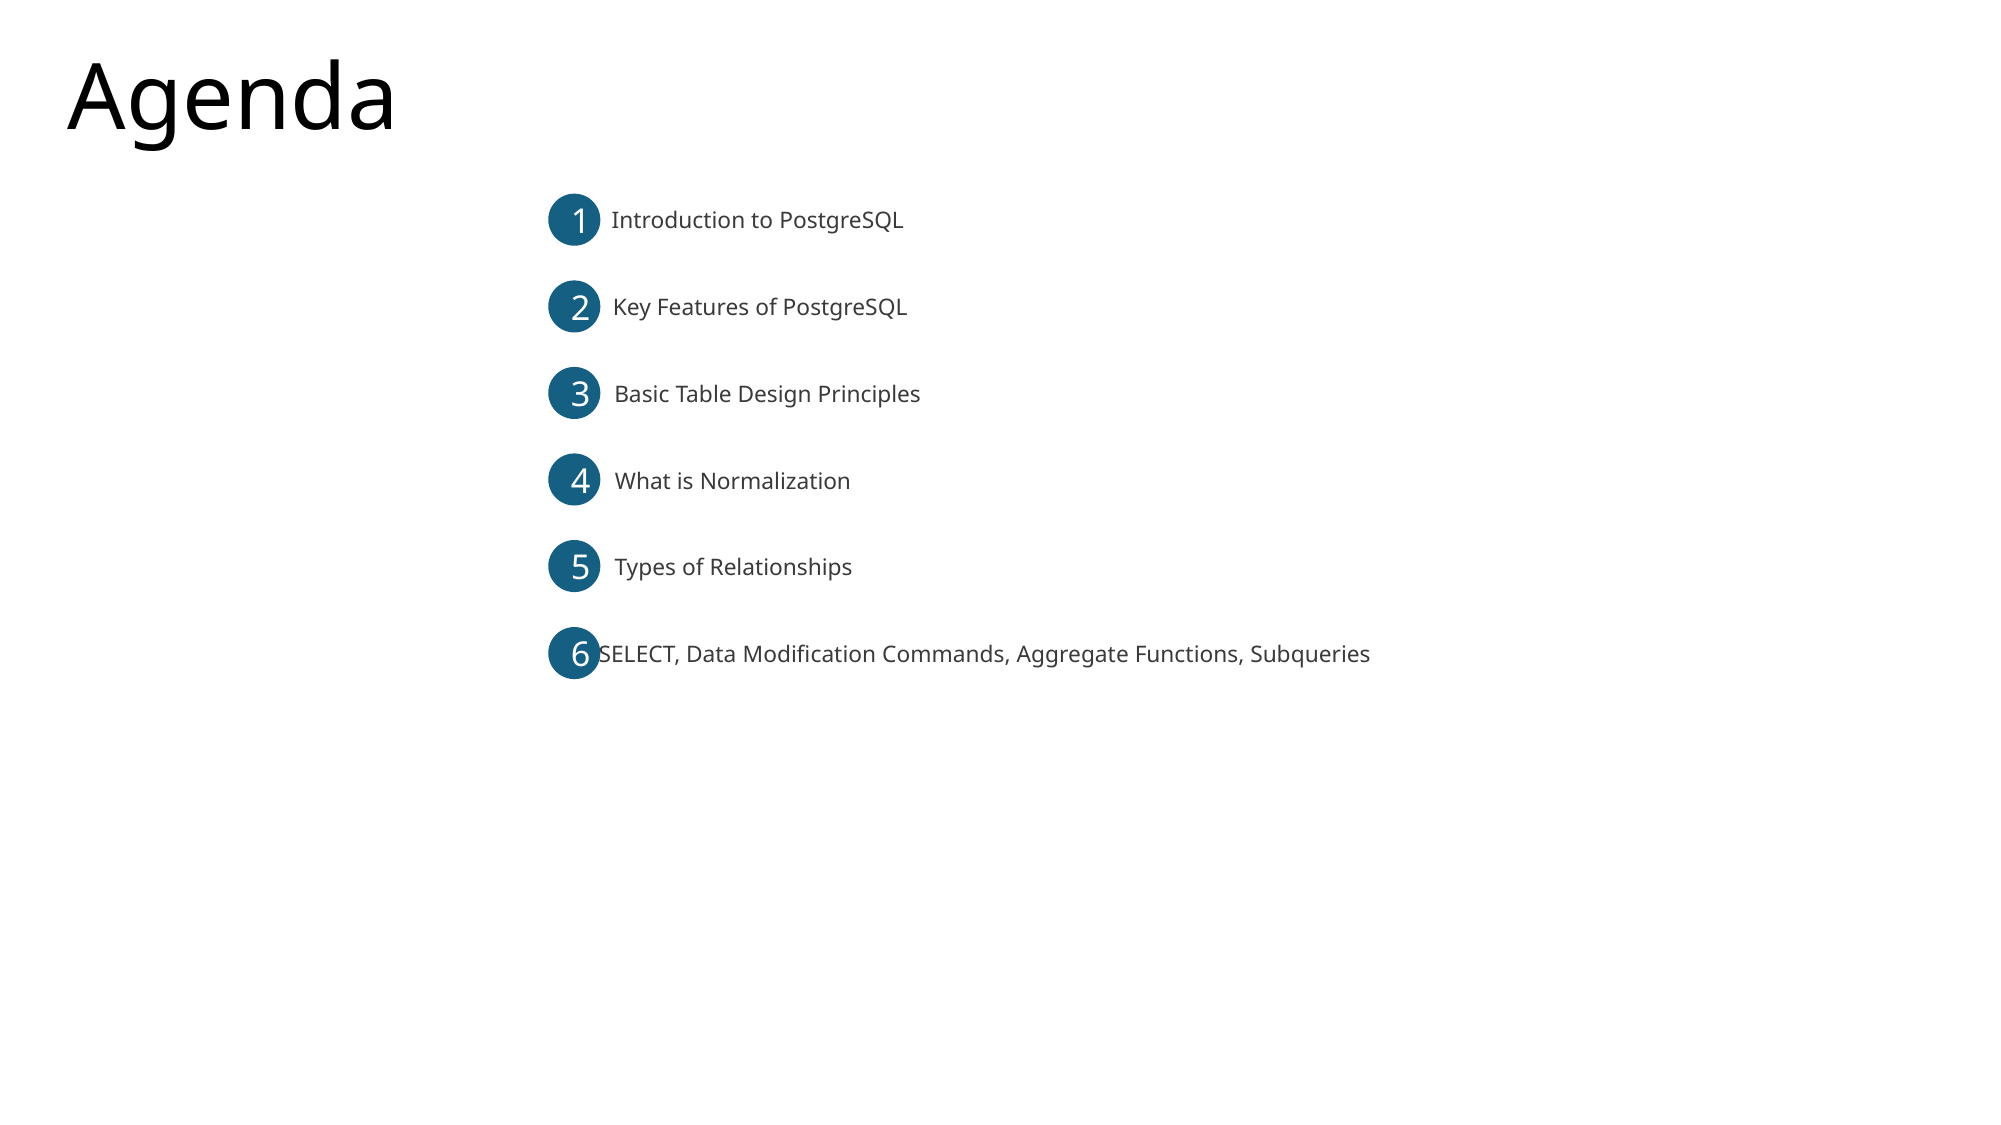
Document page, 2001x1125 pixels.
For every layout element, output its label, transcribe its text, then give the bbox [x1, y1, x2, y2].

text_box 2 [548, 280, 599, 333]
title Agenda [67, 50, 1786, 134]
text_box 6 [548, 627, 590, 680]
text_box 3 [548, 366, 600, 419]
text_box 4 [548, 453, 601, 506]
text_box SELECT, Data Modification Commands, Aggregate Functions, Subqueries [584, 632, 1384, 674]
text_box 1 [548, 193, 597, 246]
text_box What is Normalization [601, 459, 865, 501]
text_box 5 [548, 539, 601, 593]
text_box Introduction to PostgreSQL [597, 199, 918, 241]
text_box Key Features of PostgreSQL [599, 286, 921, 327]
text_box Basic Table Design Principles [600, 373, 935, 414]
text_box Types of Relationships [601, 545, 867, 587]
